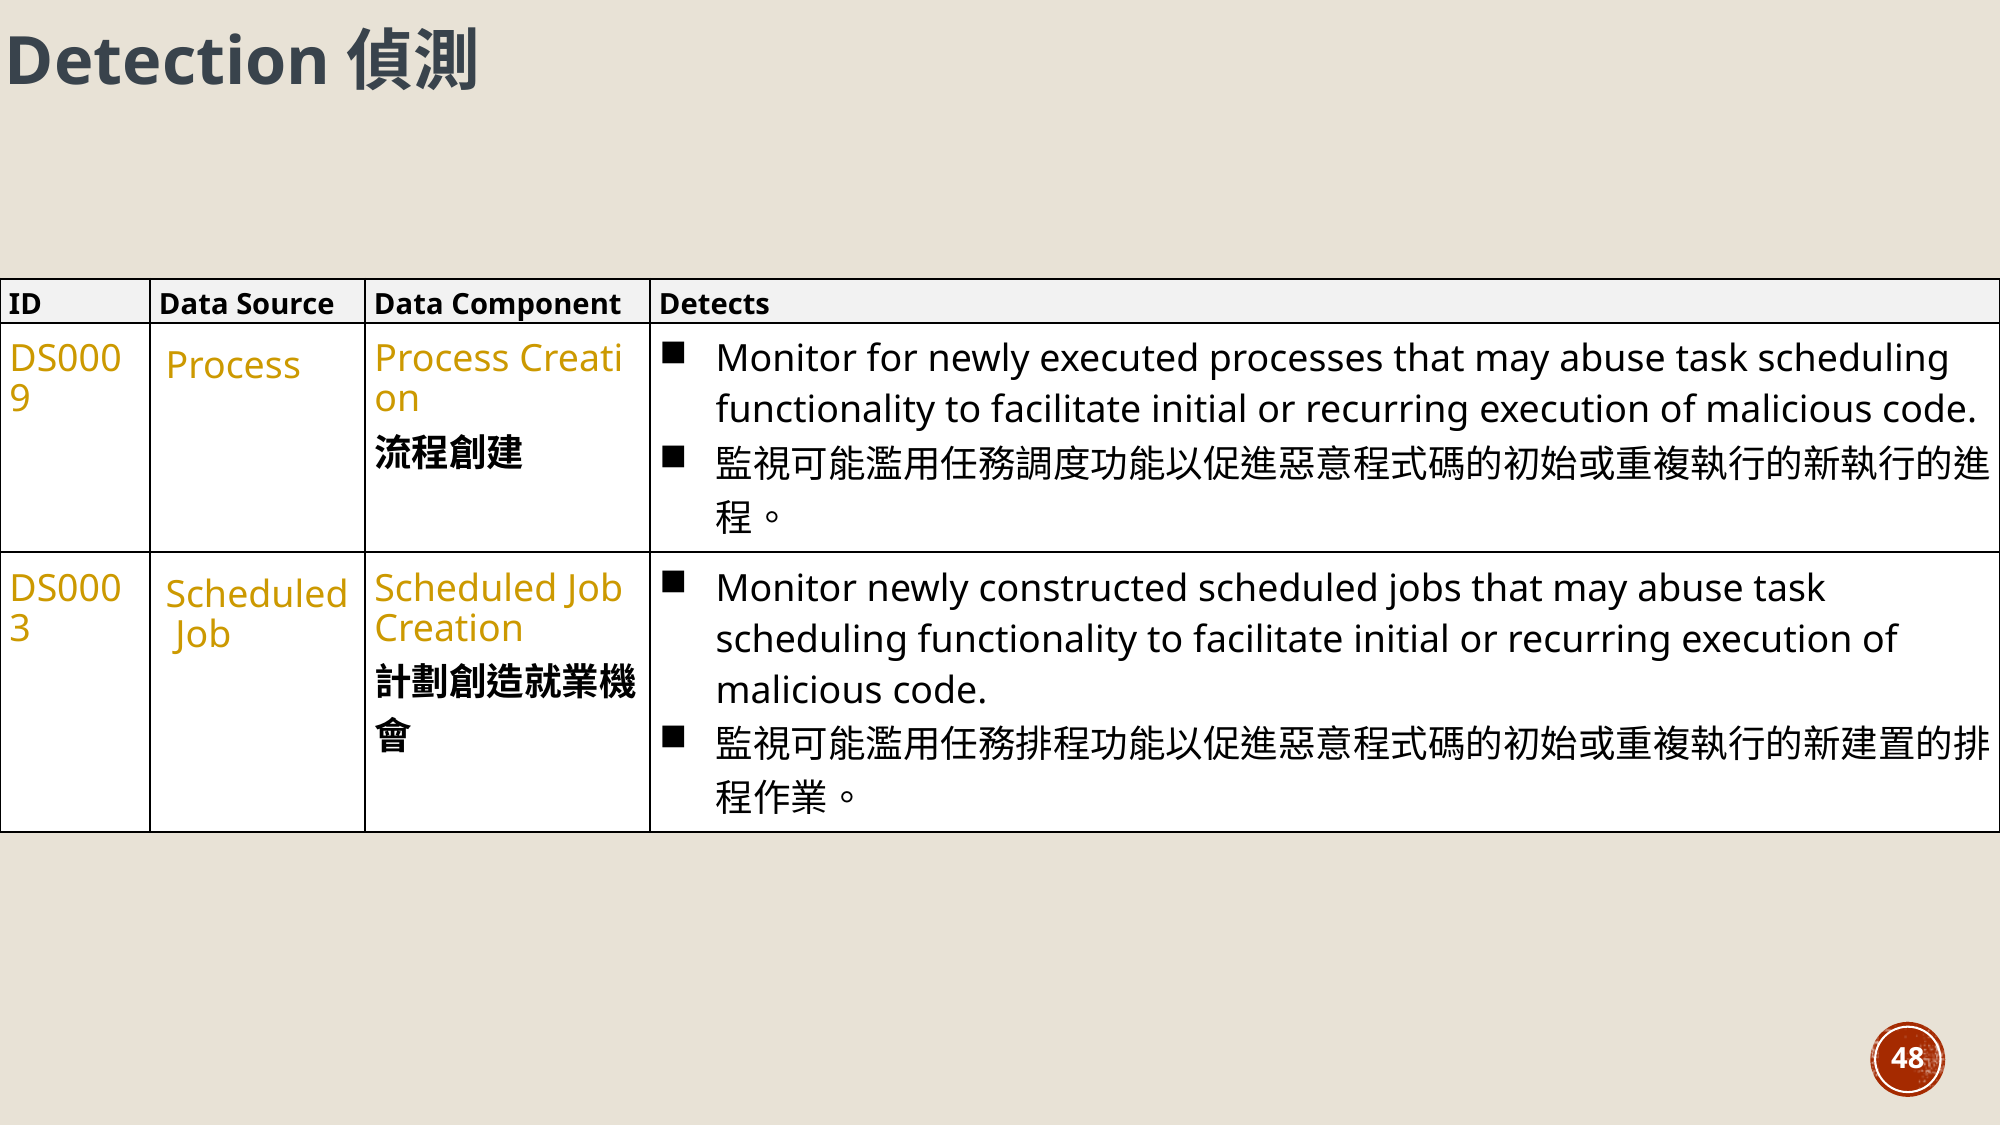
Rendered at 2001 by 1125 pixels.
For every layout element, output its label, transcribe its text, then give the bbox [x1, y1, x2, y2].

table_header Data Component [366, 280, 649, 322]
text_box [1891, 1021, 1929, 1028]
table_header DS0009 [1, 324, 149, 551]
slide_number 48 [1855, 1028, 1961, 1089]
table_header Monitor for newly executed processes that may abuse task scheduling functionality to facilitate initial or recurring execution of malicious code. 監視可能濫用任務調度功能以促進惡意程式碼的初始或重複執行的新執行的進程。 [651, 324, 1999, 551]
table_header ID [1, 280, 149, 322]
table_cell Scheduled Job Creation 計劃創造就業機會 [366, 553, 649, 831]
text_box Detection偵測 [0, 10, 495, 105]
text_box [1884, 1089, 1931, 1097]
table_header Detects [651, 280, 1999, 322]
table_header Process [151, 324, 364, 551]
table_cell DS0003 [1, 553, 149, 831]
table_header Data Source [151, 280, 364, 322]
table_cell Monitor newly constructed scheduled jobs that may abuse task scheduling functionality to facilitate initial or recurring execution of malicious code. 監視可能濫用任務排程功能以促進惡意程式碼的初始或重複執行的新建置的排程作業。 [651, 553, 1999, 831]
table_cell Scheduled Job [151, 553, 364, 831]
table_header Process Creation 流程創建 [366, 324, 649, 551]
